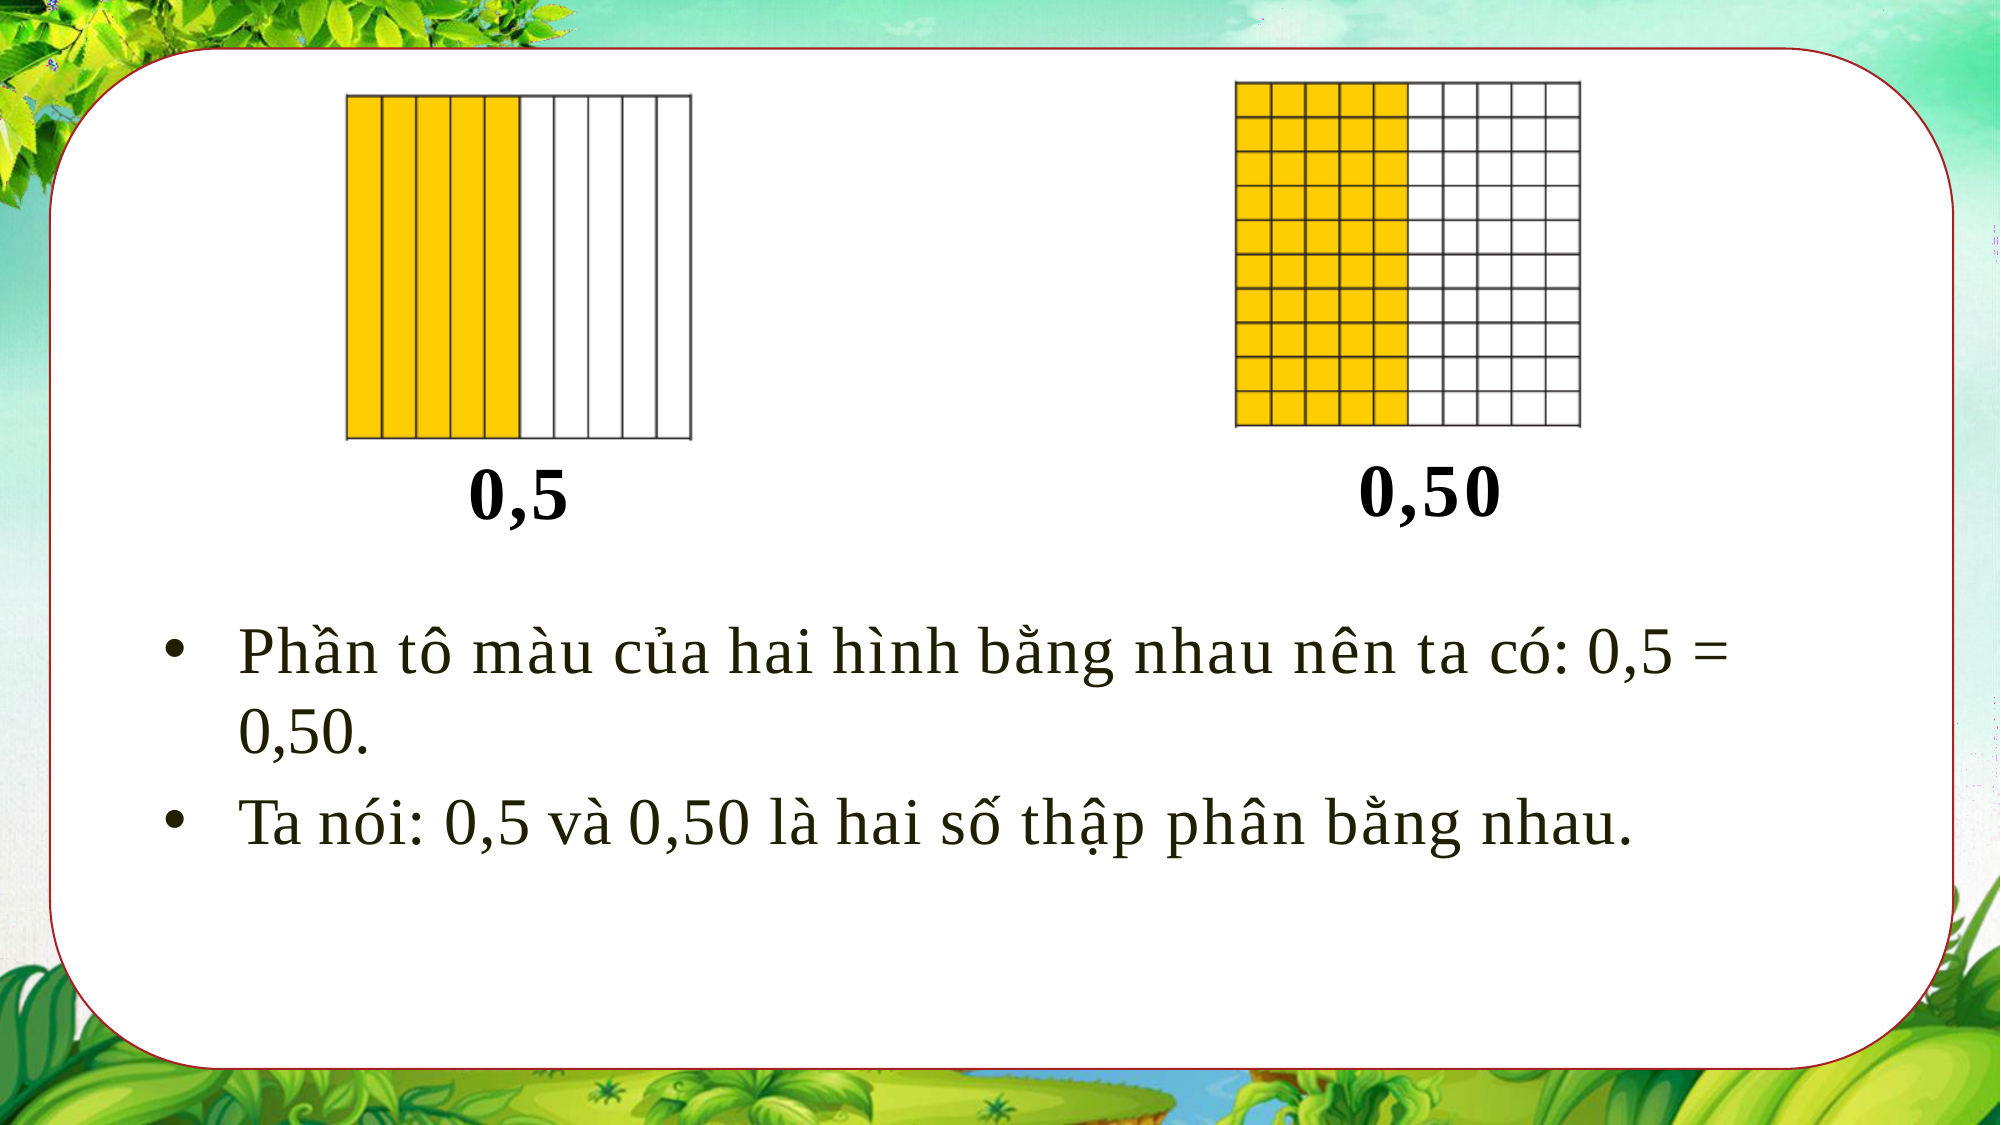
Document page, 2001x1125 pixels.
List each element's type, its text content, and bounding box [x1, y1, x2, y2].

title 0,50 [1355, 444, 1512, 594]
picture [0, 0, 2000, 1125]
text_box 0,5 [466, 461, 578, 535]
text_box Phần tô màu của hai hình bằng nhau nên ta có: 0,5 = 0,50. Ta nói: 0,5 và 0,50 là hai số thập phân bằng nhau. [161, 594, 1863, 858]
